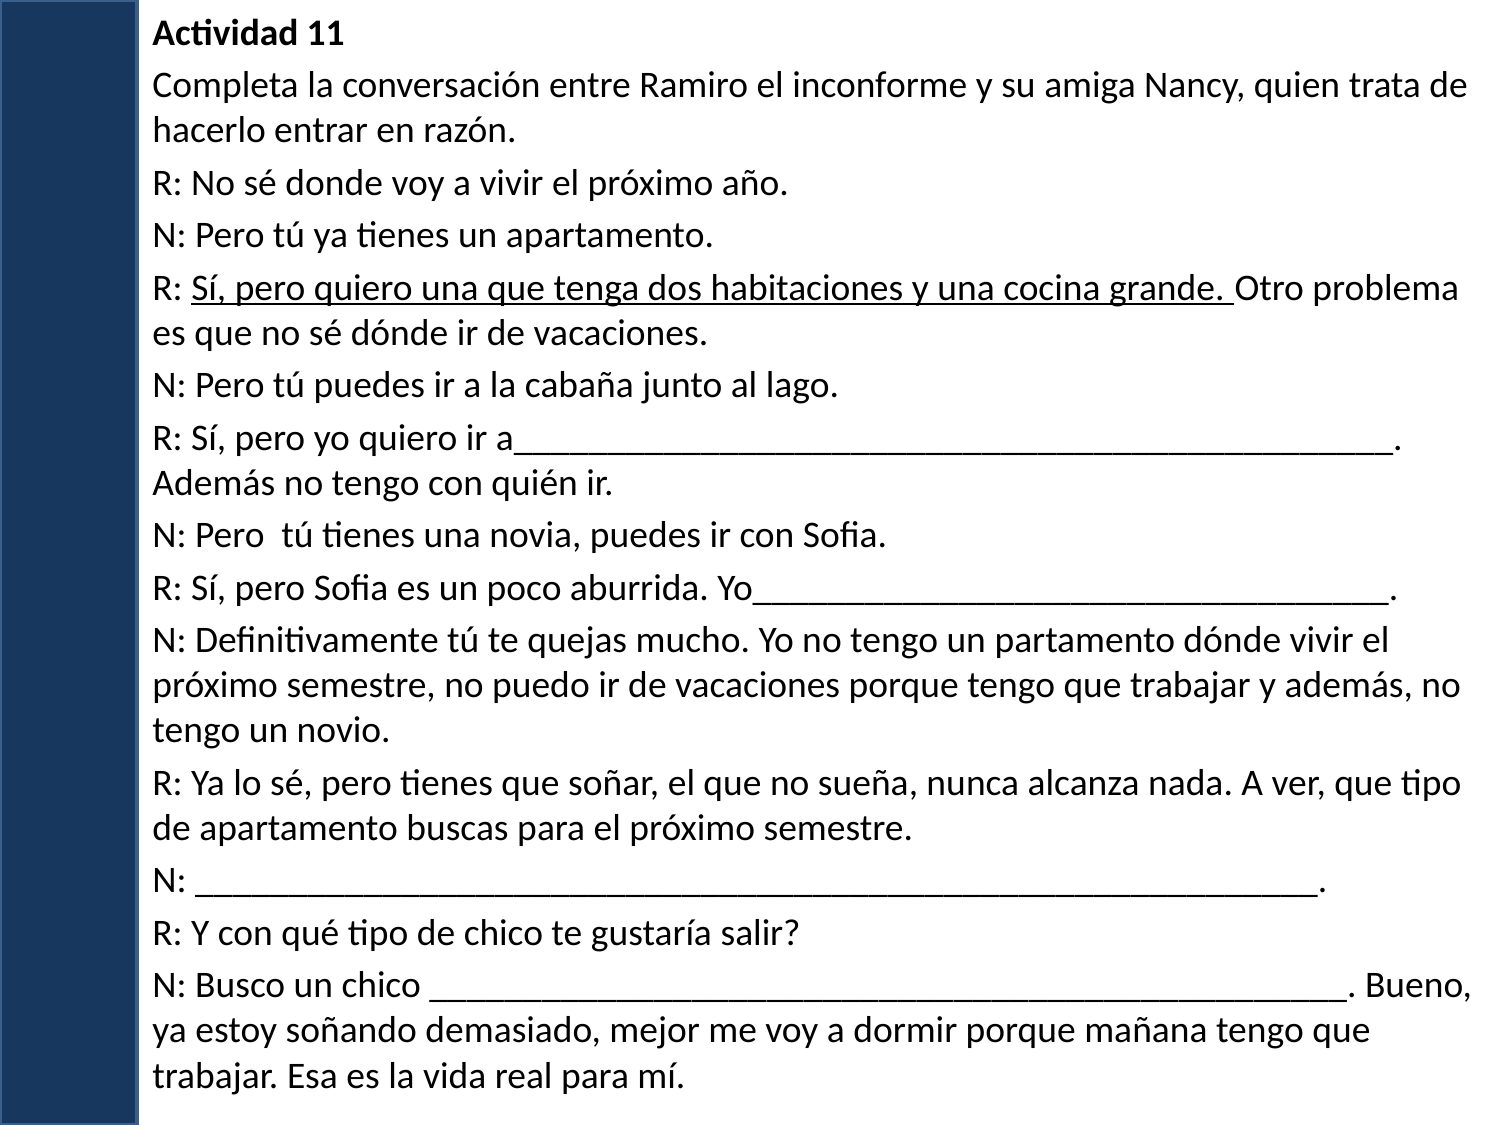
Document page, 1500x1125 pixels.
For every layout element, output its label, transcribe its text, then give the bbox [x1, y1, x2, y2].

text_box [0, 0, 139, 1125]
list Actividad 11 Completa la conversación entre Ramiro el inconforme y su amiga Nancy, quien trata de hacerlo entrar en razón. R: No sé donde voy a vivir el próximo año. N: Pero tú ya tienes un apartamento. R: Sí, pero quiero una que tenga dos habitaciones y una cocina grande. Otro problema es que no sé dónde ir de vacaciones. N: Pero tú puedes ir a la cabaña junto al lago. R: Sí, pero yo quiero ir a_______________________________________________. Además no tengo con quién ir. N: Pero tú tienes una novia, puedes ir con Sofia. R: Sí, pero Sofia es un poco aburrida. Yo__________________________________. N: Definitivamente tú te quejas mucho. Yo no tengo un partamento dónde vivir el próximo semestre, no puedo ir de vacaciones porque tengo que trabajar y además, no tengo un novio. R: Ya lo sé, pero tienes que soñar, el que no sueña, nunca alcanza nada. A ver, que tipo de apartamento buscas para el próximo semestre. N: ____________________________________________________________. R: Y con qué tipo de chico te gustaría salir? N: Busco un chico _________________________________________________. Bueno, ya estoy soñando demasiado, mejor me voy a dormir porque mañana tengo que trabajar. Esa es la vida real para mí. [139, 0, 1500, 1125]
